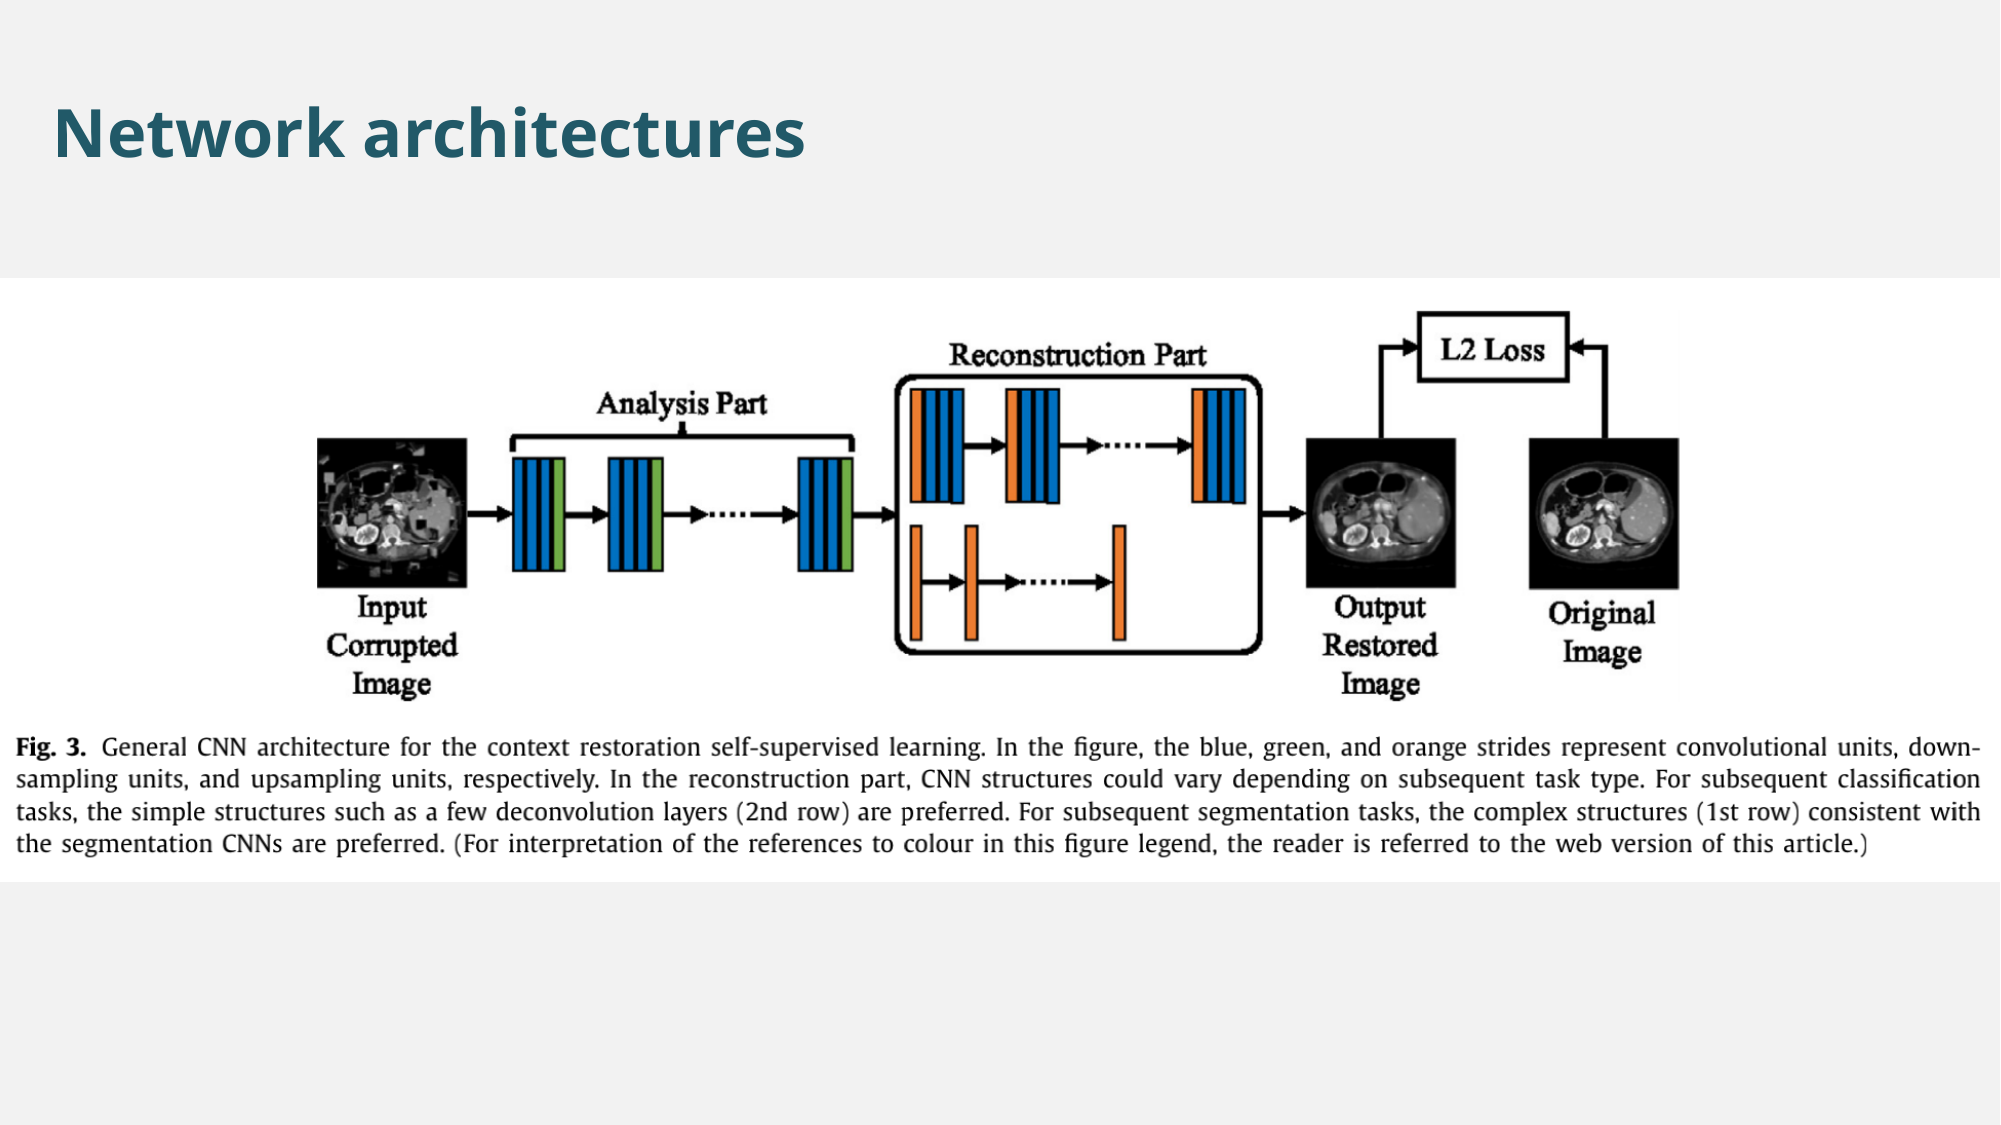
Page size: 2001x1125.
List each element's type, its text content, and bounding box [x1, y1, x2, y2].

text_box Network architectures [38, 83, 2000, 179]
picture [0, 277, 2000, 882]
